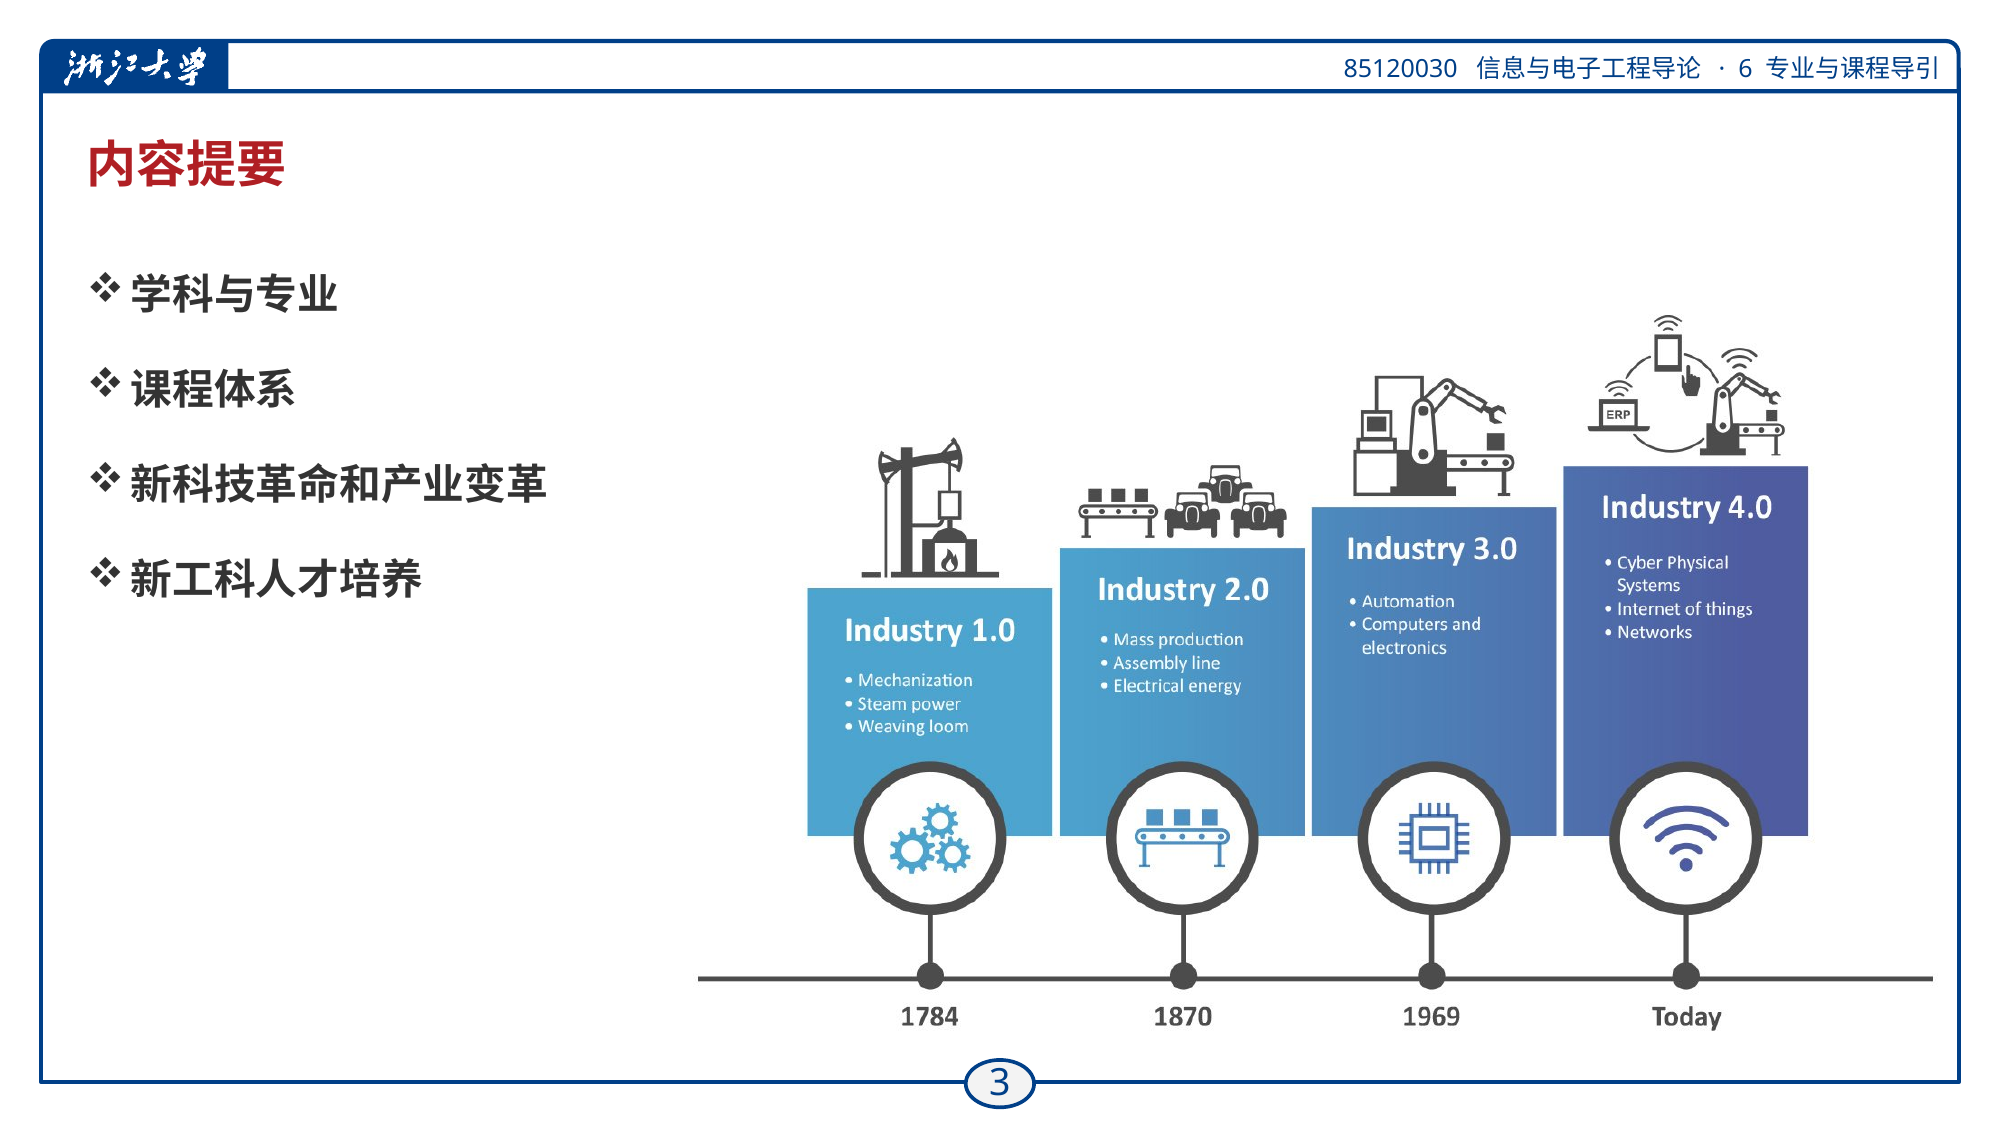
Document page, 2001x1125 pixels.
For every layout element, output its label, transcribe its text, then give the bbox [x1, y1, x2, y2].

list 学科与专业 课程体系 新科技革命和产业变革 新工科人才培养 [72, 235, 1926, 1045]
picture [55, 39, 215, 91]
picture [681, 299, 1942, 1045]
title 内容提要 [72, 125, 1926, 198]
